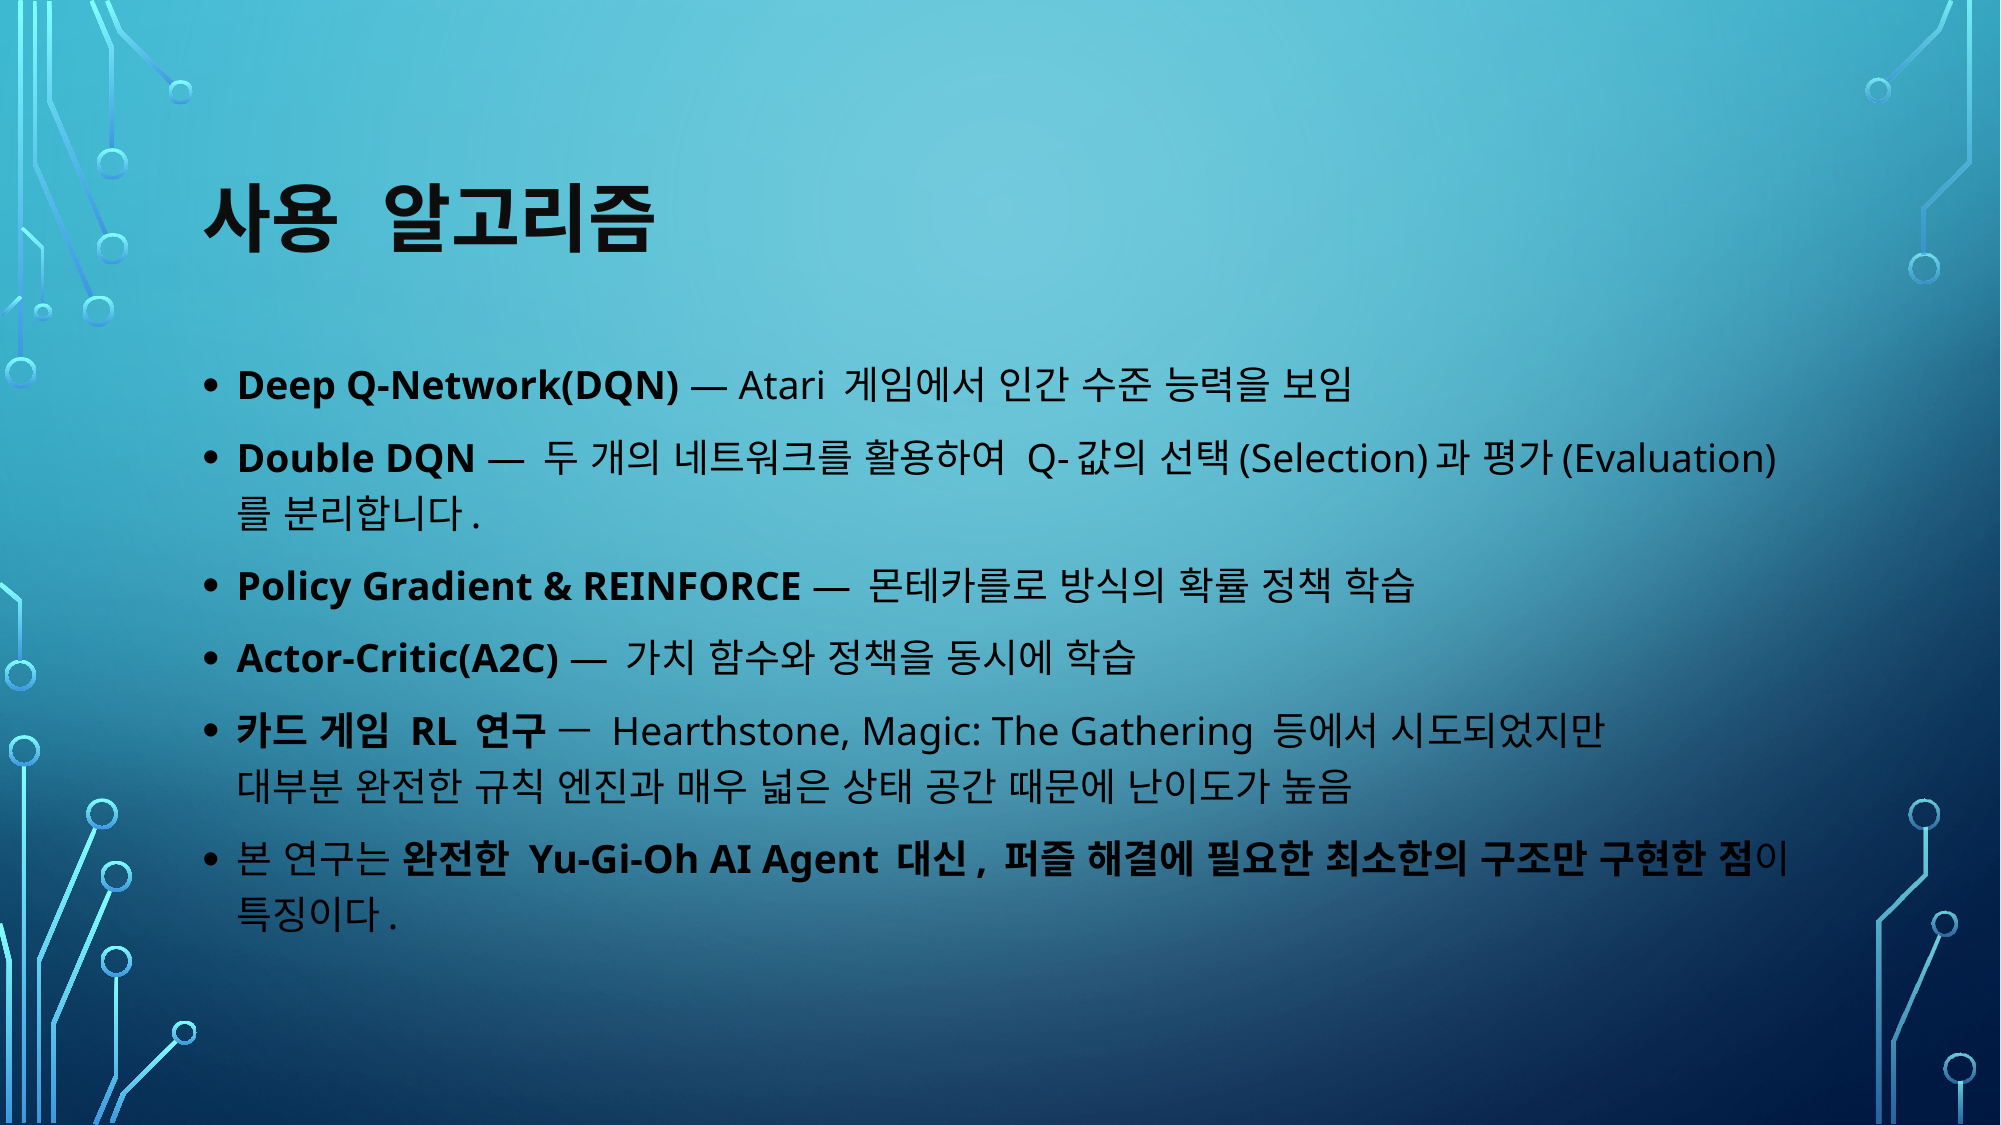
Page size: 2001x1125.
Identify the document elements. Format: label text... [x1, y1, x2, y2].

title 사용 알고리즘 [187, 101, 1813, 343]
list Deep Q-Network(DQN) — Atari 게임에서 인간 수준 능력을 보임 Double DQN — 두 개의 네트워크를 활용하여 Q-값의 선택(Selection)과 평가(Evaluation)를 분리합니다. Policy Gradient & REINFORCE — 몬테카를로 방식의 확률 정책 학습 Actor-Critic(A2C) — 가치 함수와 정책을 동시에 학습 카드 게임 RL 연구 — Hearthstone, Magic: The Gathering 등에서 시도되었지만 대부분 완전한 규칙 엔진과 매우 넓은 상태 공간 때문에 난이도가 높음 본 연구는 완전한 Yu-Gi-Oh AI Agent 대신, 퍼즐 해결에 필요한 최소한의 구조만 구현한 점이 특징이다. [187, 343, 1813, 950]
